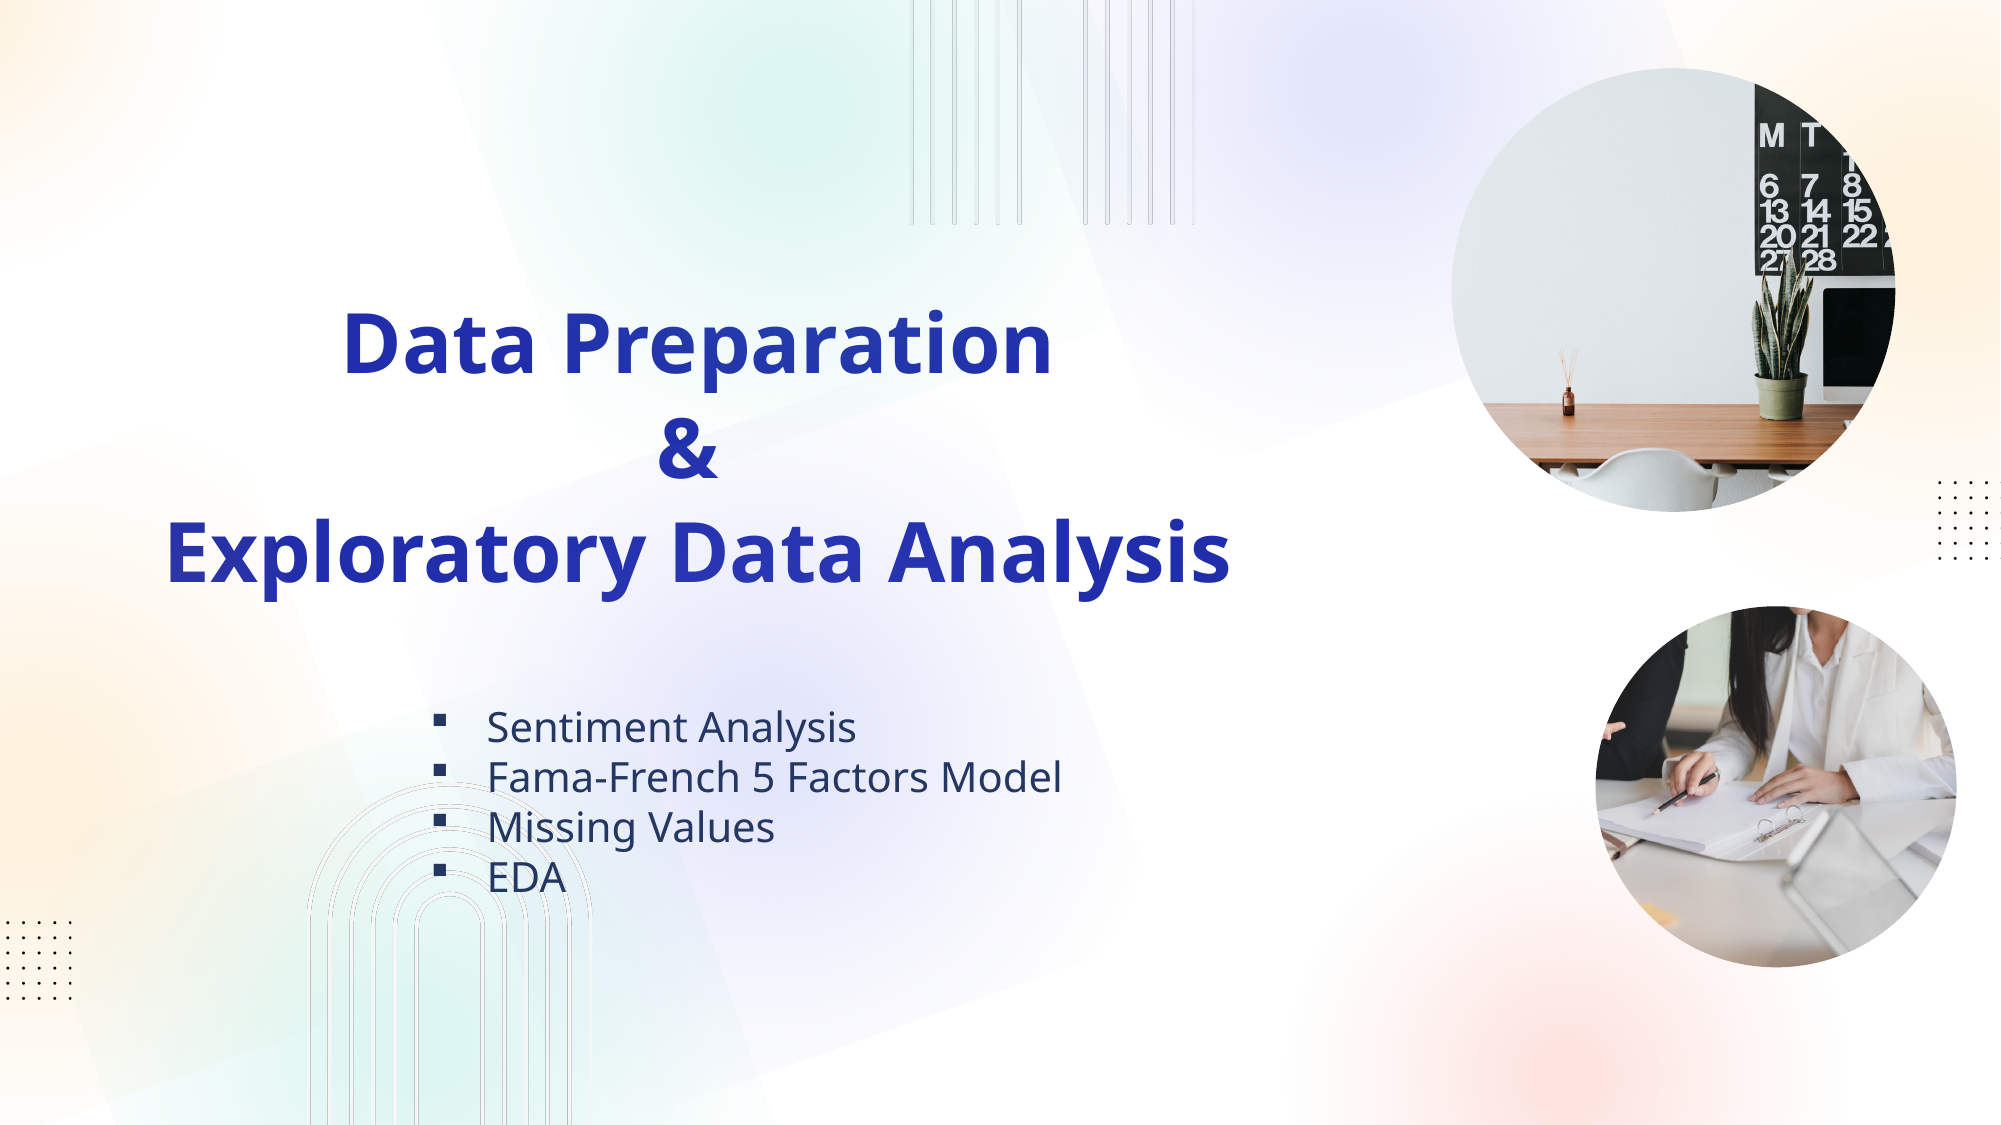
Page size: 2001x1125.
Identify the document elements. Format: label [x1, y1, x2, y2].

text_box [0, 0, 2000, 1125]
